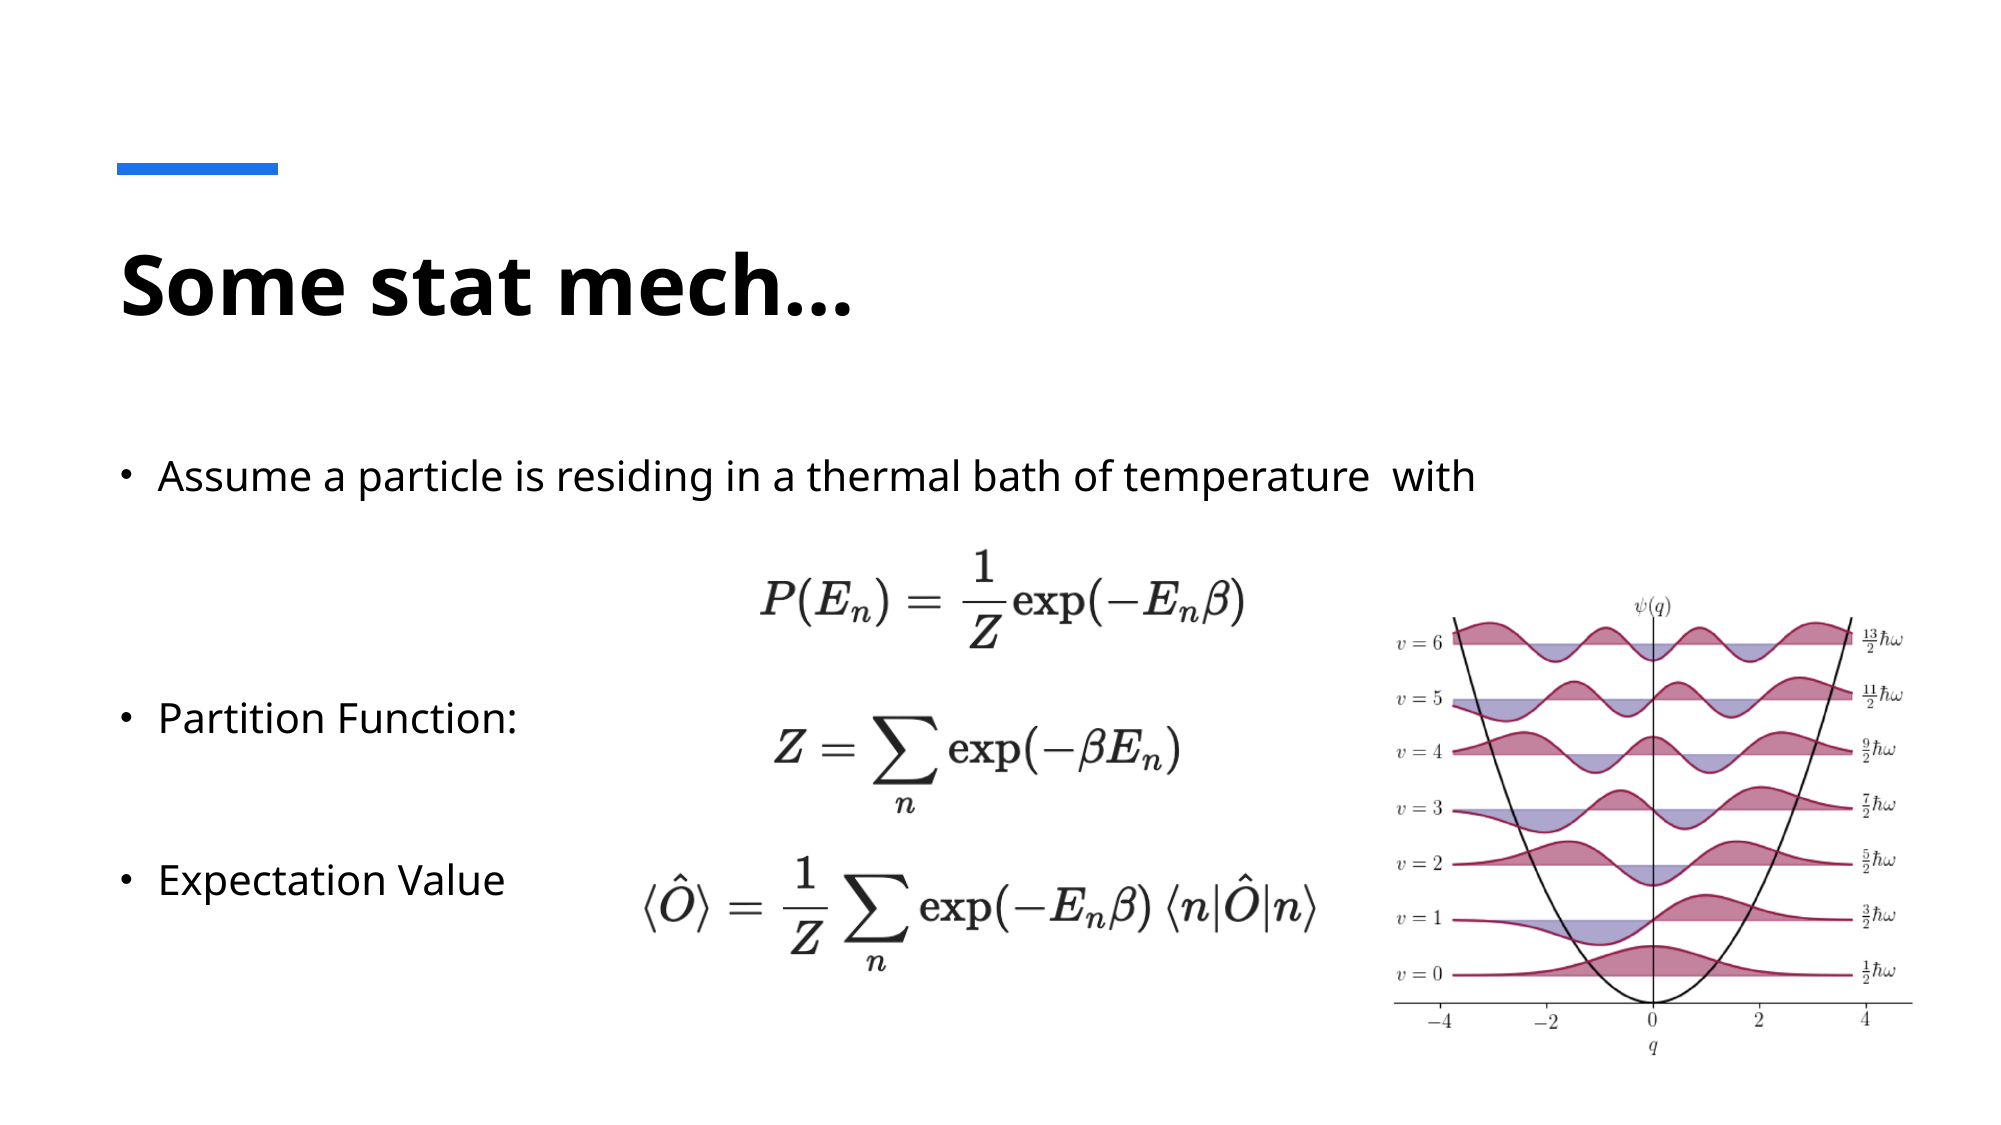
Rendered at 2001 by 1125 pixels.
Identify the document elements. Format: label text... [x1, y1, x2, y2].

title Some stat mech… [105, 224, 1892, 405]
picture [613, 519, 1341, 997]
picture [1366, 573, 1928, 1066]
